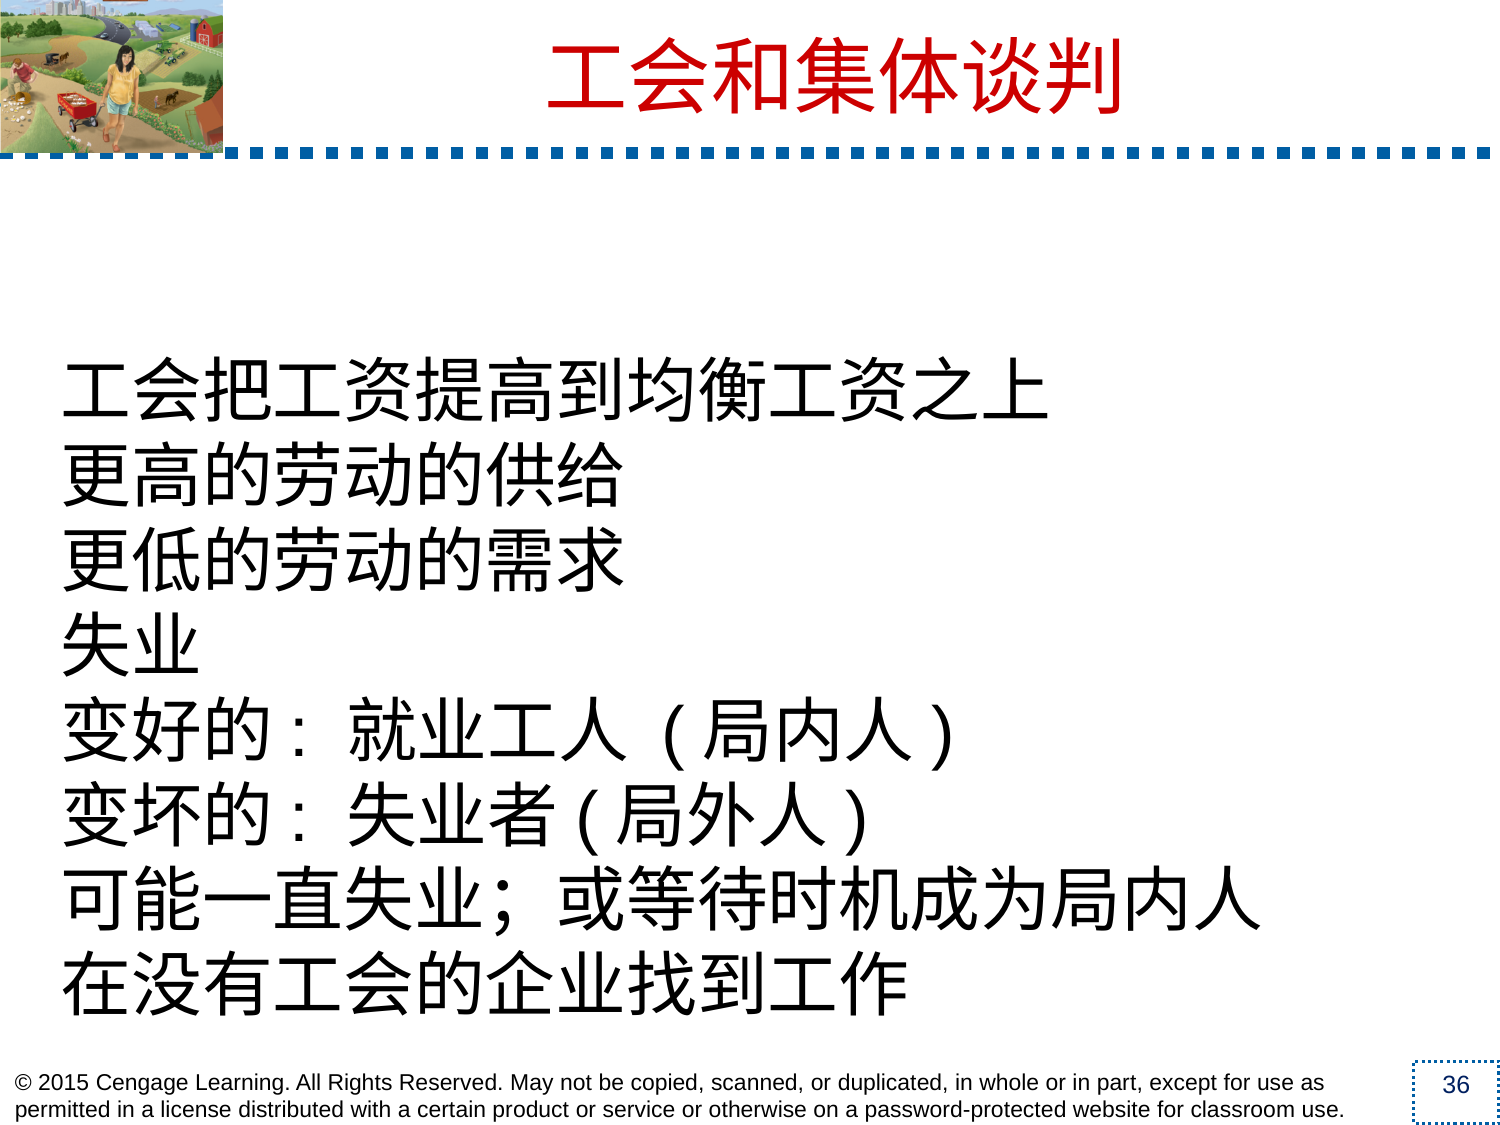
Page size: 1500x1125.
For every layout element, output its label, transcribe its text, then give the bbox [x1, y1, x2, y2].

text_box © 2015 Cengage Learning. All Rights Reserved. May not be copied, scanned, or duplicated, in whole or in part, except for use as permitted in a license distributed with a certain product or service or otherwise on a password-protected website for classroom use. [0, 1065, 1412, 1125]
text_box 36 [1413, 1061, 1500, 1124]
list 工会把工资提高到均衡工资之上 更高的劳动的供给 更低的劳动的需求 失业 变好的: 就业工人 (局内人) 变坏的: 失业者(局外人) 可能一直失业；或等待时机成为局内人 在没有工会的企业找到工作 [45, 167, 1455, 1059]
title 工会和集体谈判 [171, 16, 1500, 159]
picture [0, 0, 223, 153]
